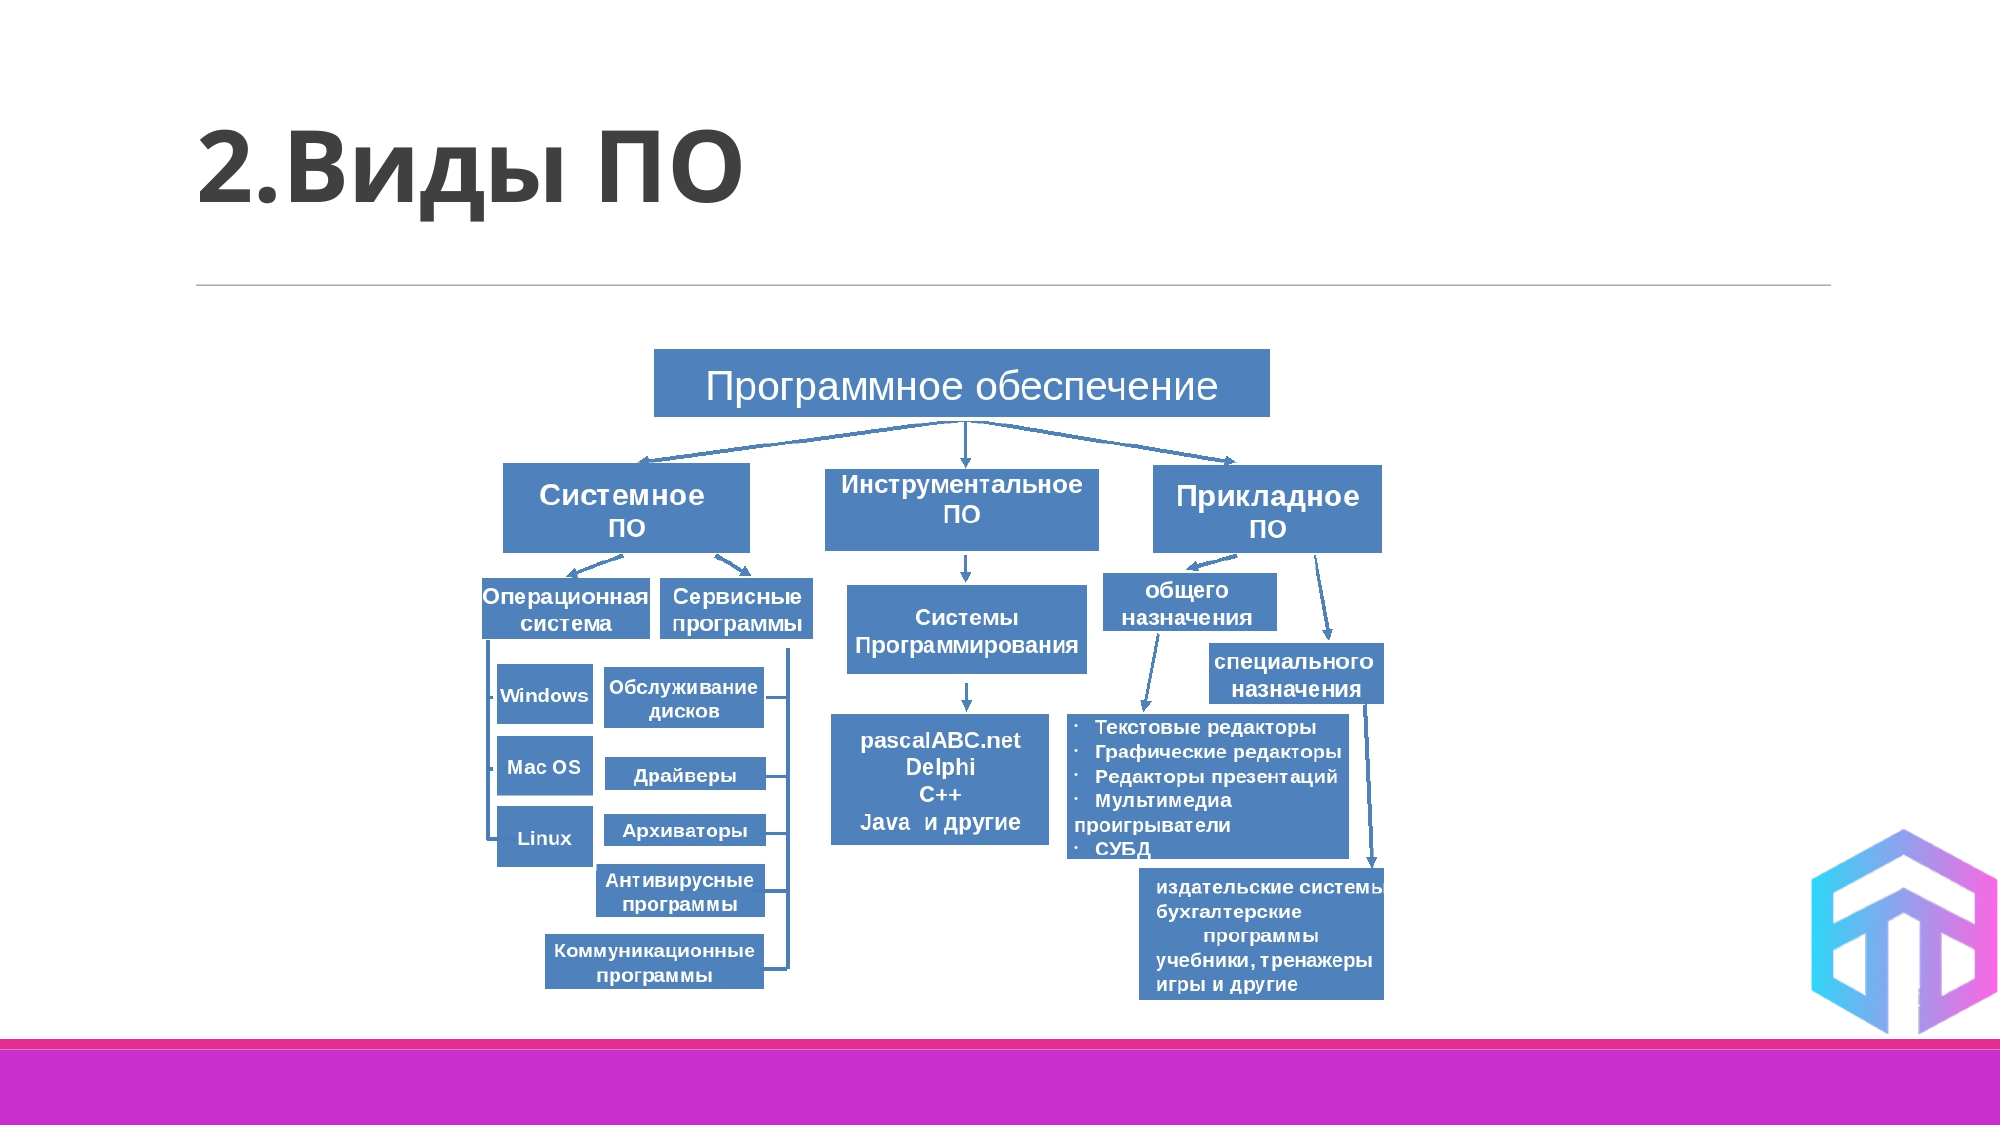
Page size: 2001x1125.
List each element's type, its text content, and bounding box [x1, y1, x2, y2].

picture [1808, 825, 2000, 1037]
picture [480, 326, 1393, 1011]
title 2.Виды ПО [196, 101, 1847, 345]
